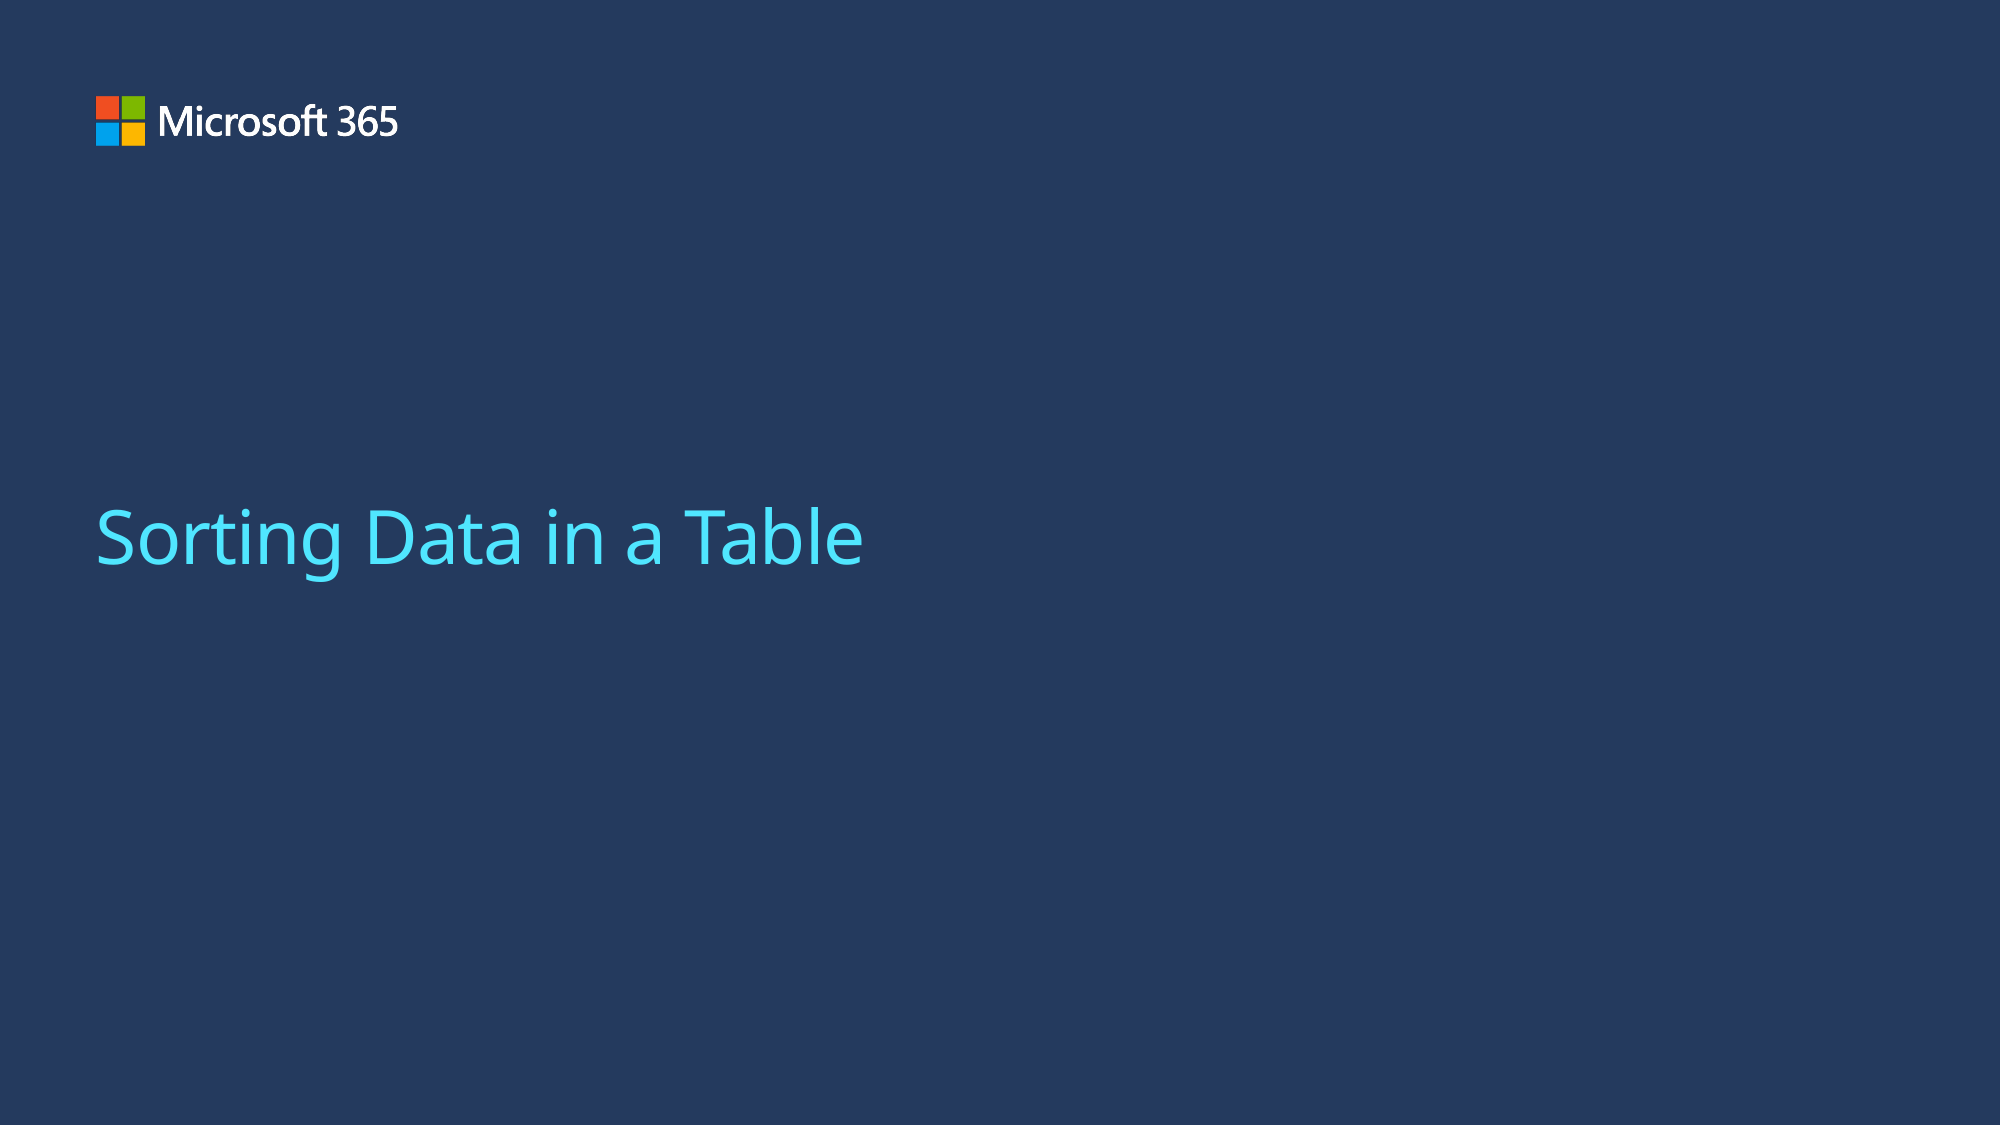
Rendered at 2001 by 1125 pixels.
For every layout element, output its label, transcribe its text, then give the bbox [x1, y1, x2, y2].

title Sorting Data in a Table [95, 488, 1596, 580]
picture [46, 46, 447, 195]
